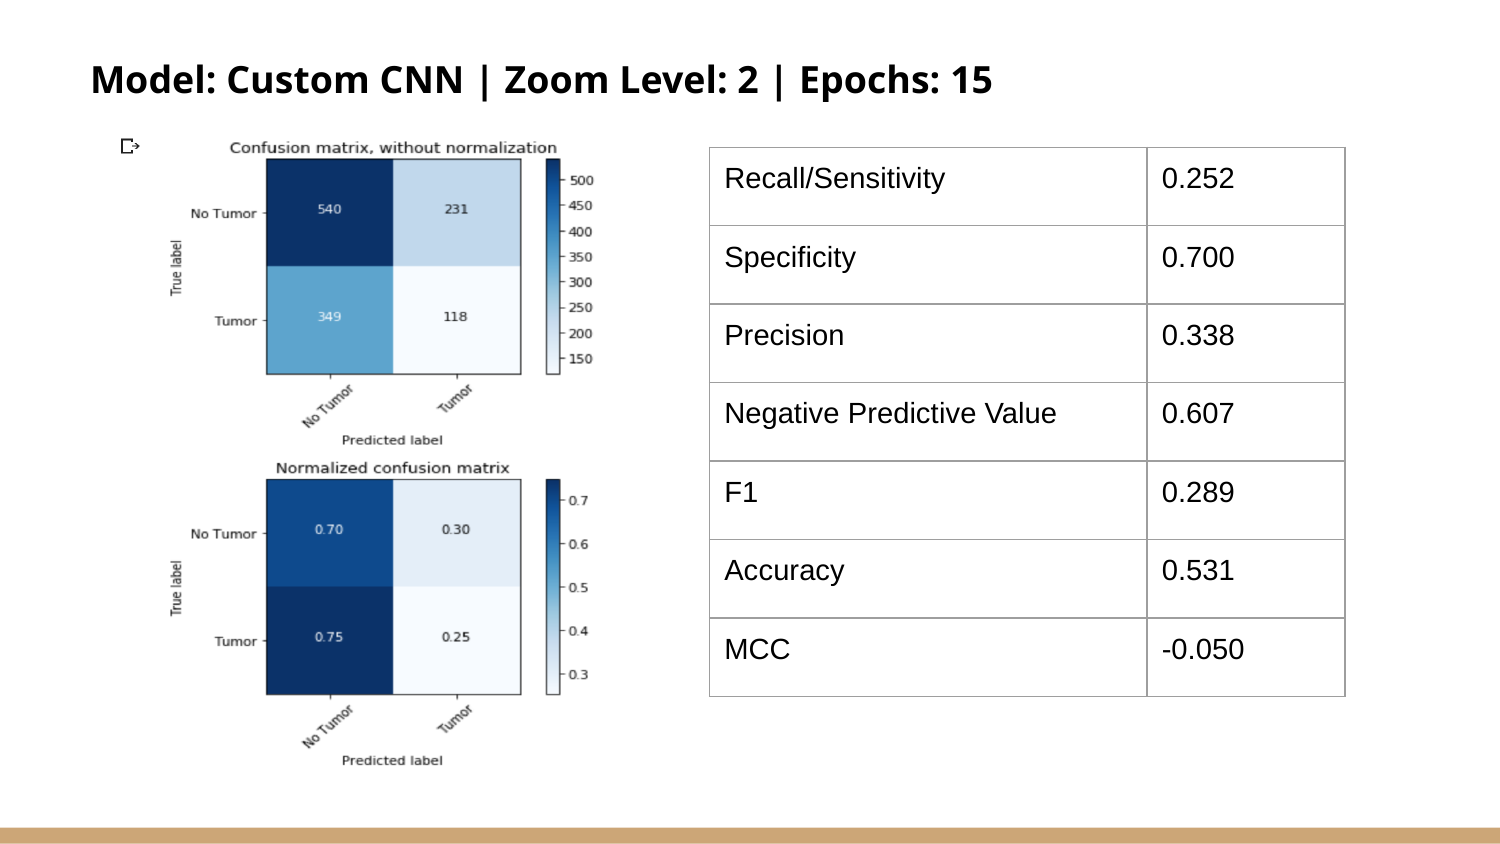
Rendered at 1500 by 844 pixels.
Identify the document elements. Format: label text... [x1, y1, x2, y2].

table_cell MCC [710, 619, 1146, 696]
table_cell Specificity [710, 226, 1146, 303]
table_cell 0.531 [1148, 540, 1344, 617]
table_cell Negative Predictive Value [710, 383, 1146, 460]
table_cell 0.607 [1148, 383, 1344, 460]
table_cell 0.289 [1148, 462, 1344, 539]
picture [112, 124, 653, 800]
table_header 0.252 [1148, 148, 1344, 225]
title Model: Custom CNN | Zoom Level: 2 | Epochs: 15 [0, 26, 1301, 116]
table_cell Accuracy [710, 540, 1146, 617]
table_header Recall/Sensitivity [710, 148, 1146, 225]
table_cell F1 [710, 462, 1146, 539]
table_cell 0.338 [1148, 305, 1344, 382]
table_cell -0.050 [1148, 619, 1344, 696]
table_cell Precision [710, 305, 1146, 382]
table_cell 0.700 [1148, 226, 1344, 303]
